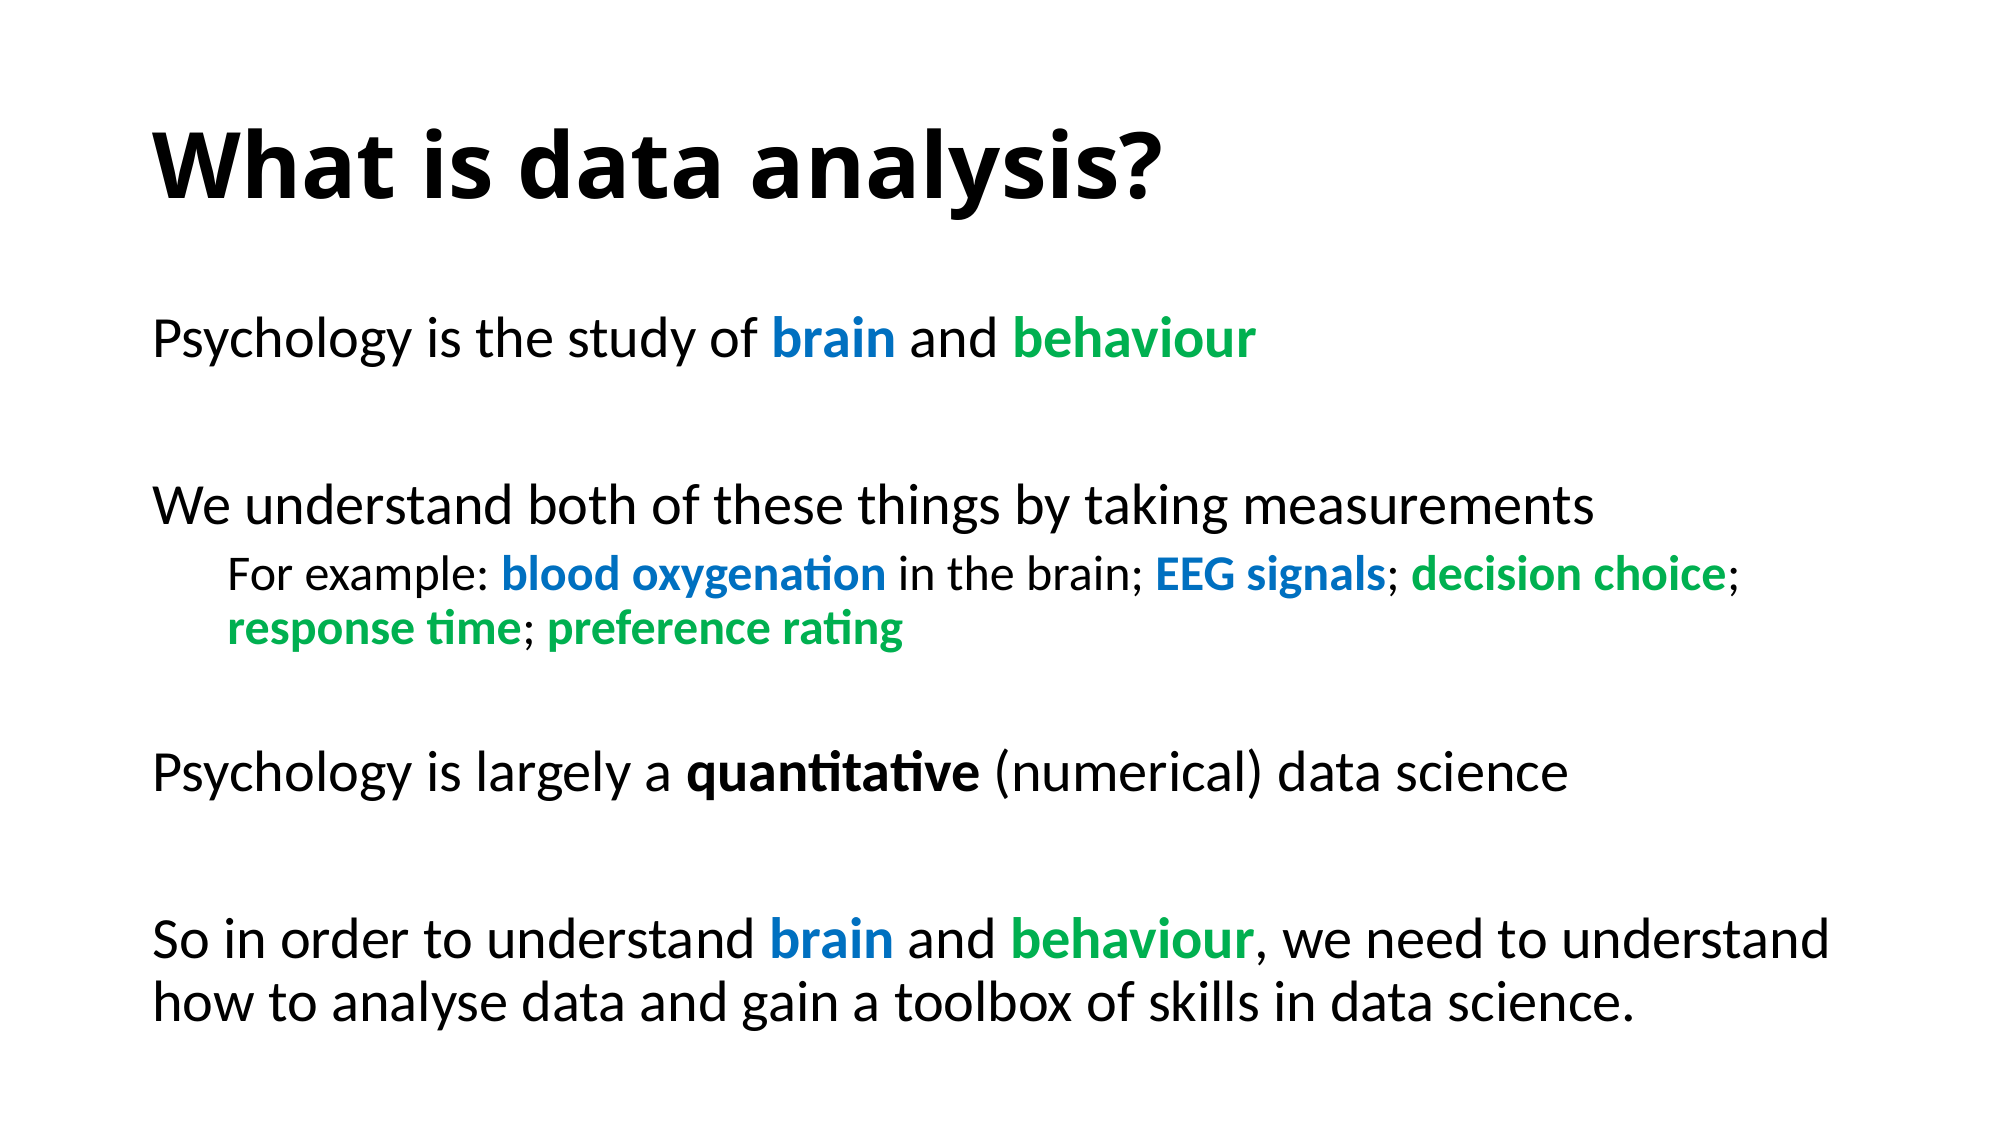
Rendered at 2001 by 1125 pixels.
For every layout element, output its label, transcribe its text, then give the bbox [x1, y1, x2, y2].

title What is data analysis? [137, 59, 1863, 278]
list Psychology is the study of brain and behaviour We understand both of these things by taking measurements For example: blood oxygenation in the brain; EEG signals; decision choice; response time; preference rating Psychology is largely a quantitative (numerical) data science So in order to understand brain and behaviour, we need to understand how to analyse data and gain a toolbox of skills in data science. [137, 299, 1928, 1075]
